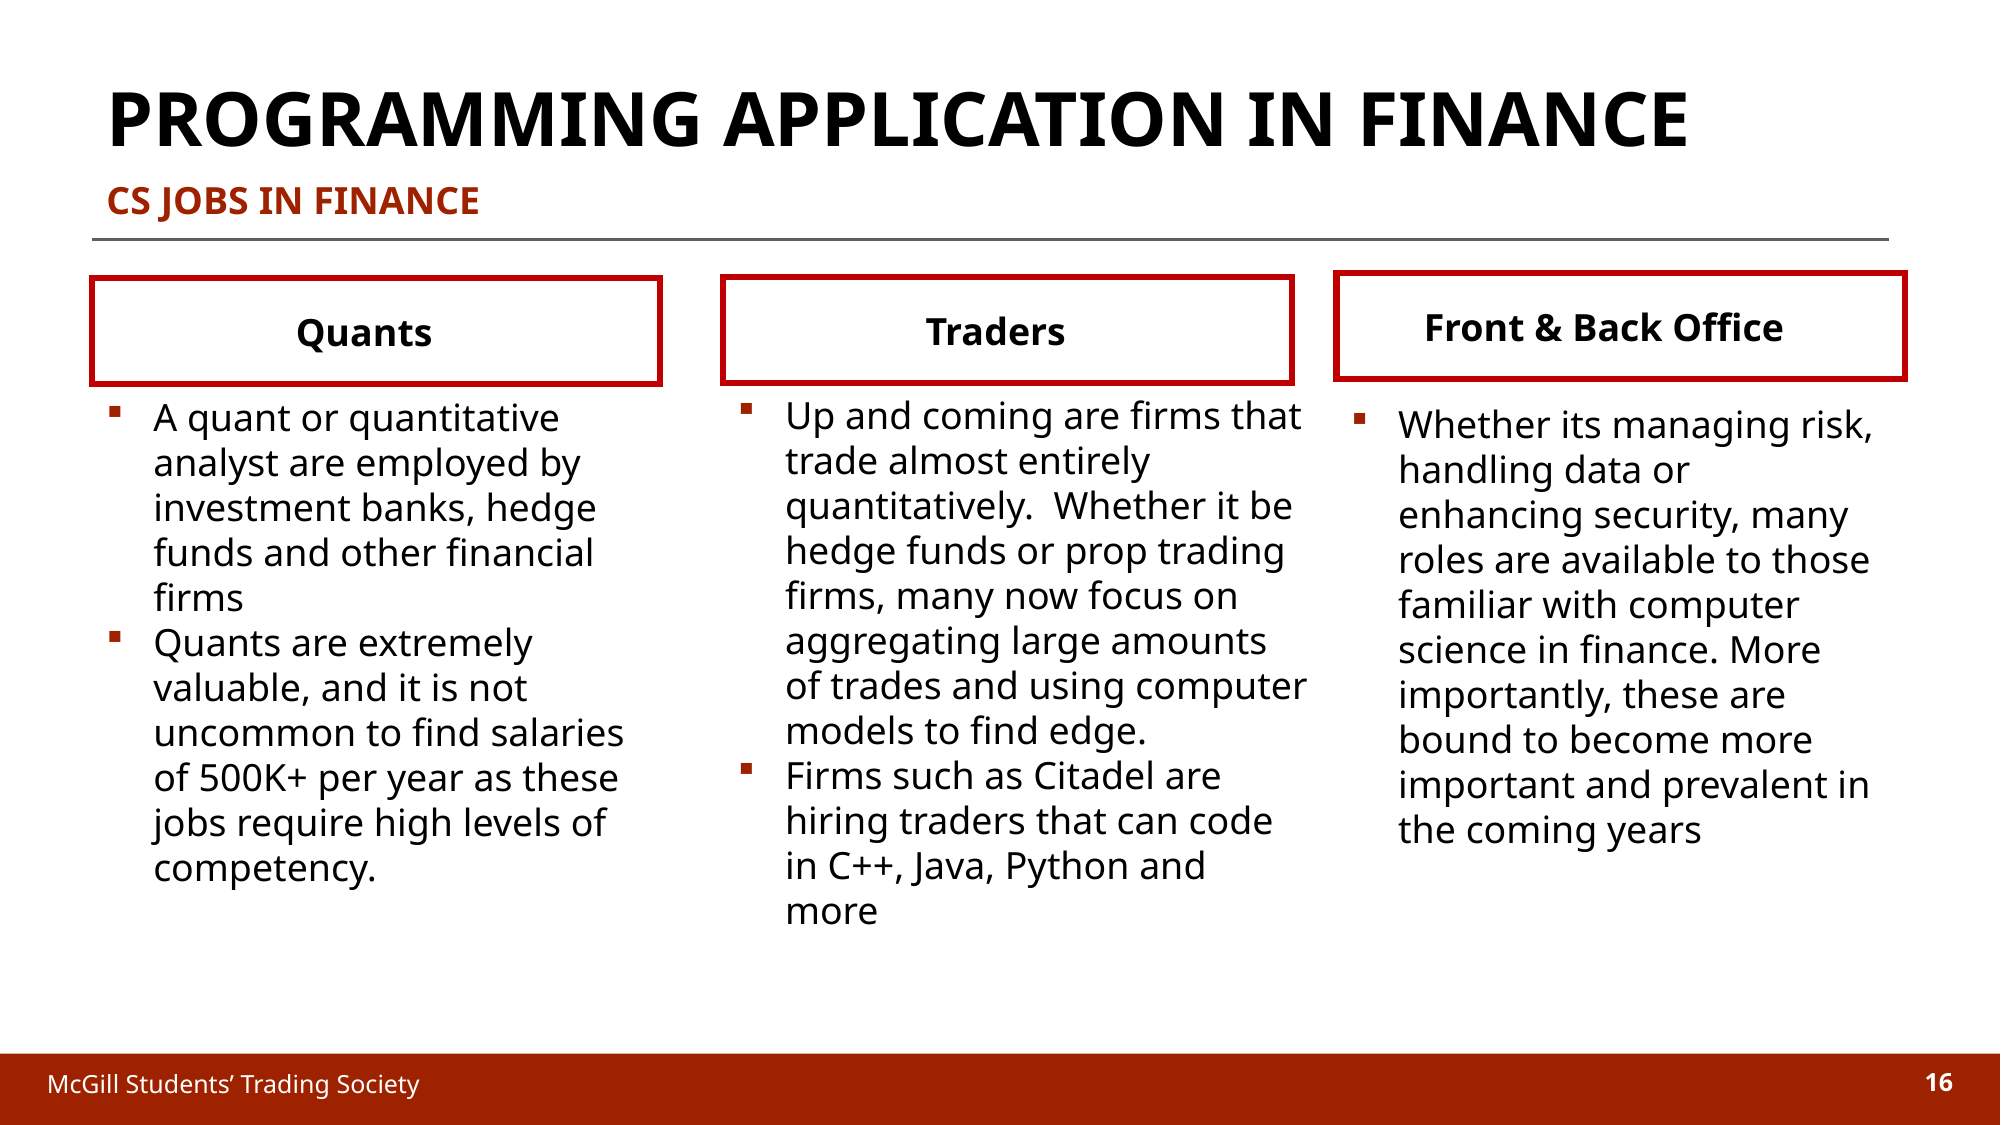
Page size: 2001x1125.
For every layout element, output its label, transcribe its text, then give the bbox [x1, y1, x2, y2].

text_box [1335, 272, 1906, 380]
text_box A quant or quantitative analyst are employed by investment banks, hedge funds and other financial firms Quants are extremely valuable, and it is not uncommon to find salaries of 500K+ per year as these jobs require high levels of competency. [91, 386, 661, 896]
text_box [722, 276, 1293, 384]
text_box [0, 1053, 2000, 1125]
slide_number 16 [1518, 1053, 1969, 1114]
text_box Up and coming are firms that trade almost entirely quantitatively. Whether it be hedge funds or prop trading firms, many now focus on aggregating large amounts of trades and using computer models to find edge. Firms such as Citadel are hiring traders that can code in C++, Java, Python and more [723, 384, 1324, 939]
text_box Quants [104, 301, 634, 362]
text_box [91, 277, 661, 385]
footer McGill Students’ Trading Society [31, 1053, 707, 1114]
text_box CS JOBS IN FINANCE [91, 169, 1764, 230]
text_box PROGRAMMING APPLICATION IN FINANCE [91, 63, 1764, 169]
text_box Front & Back Office [1349, 296, 1879, 357]
text_box Traders [736, 300, 1266, 360]
text_box Whether its managing risk, handling data or enhancing security, many roles are available to those familiar with computer science in finance. More importantly, these are bound to become more important and prevalent in the coming years [1336, 393, 1889, 859]
